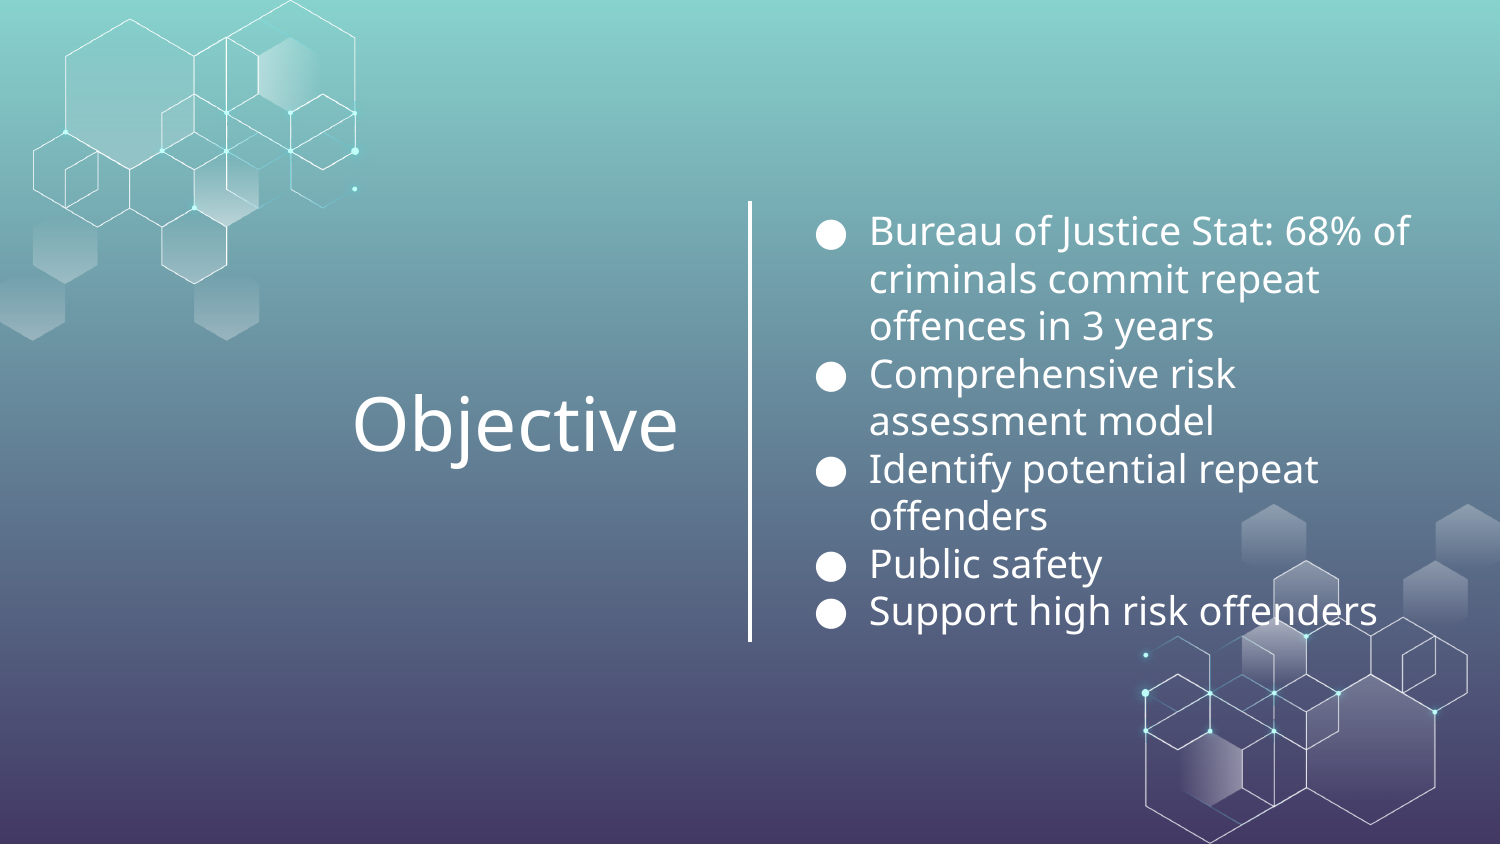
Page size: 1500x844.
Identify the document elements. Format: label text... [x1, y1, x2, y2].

picture [1123, 504, 1500, 844]
picture [0, 0, 378, 341]
title Objective [45, 366, 695, 477]
subtitle Bureau of Justice Stat: 68% of criminals commit repeat offences in 3 years Comprehensive risk assessment model Identify potential repeat offenders Public safety Support high risk offenders [779, 240, 1428, 599]
